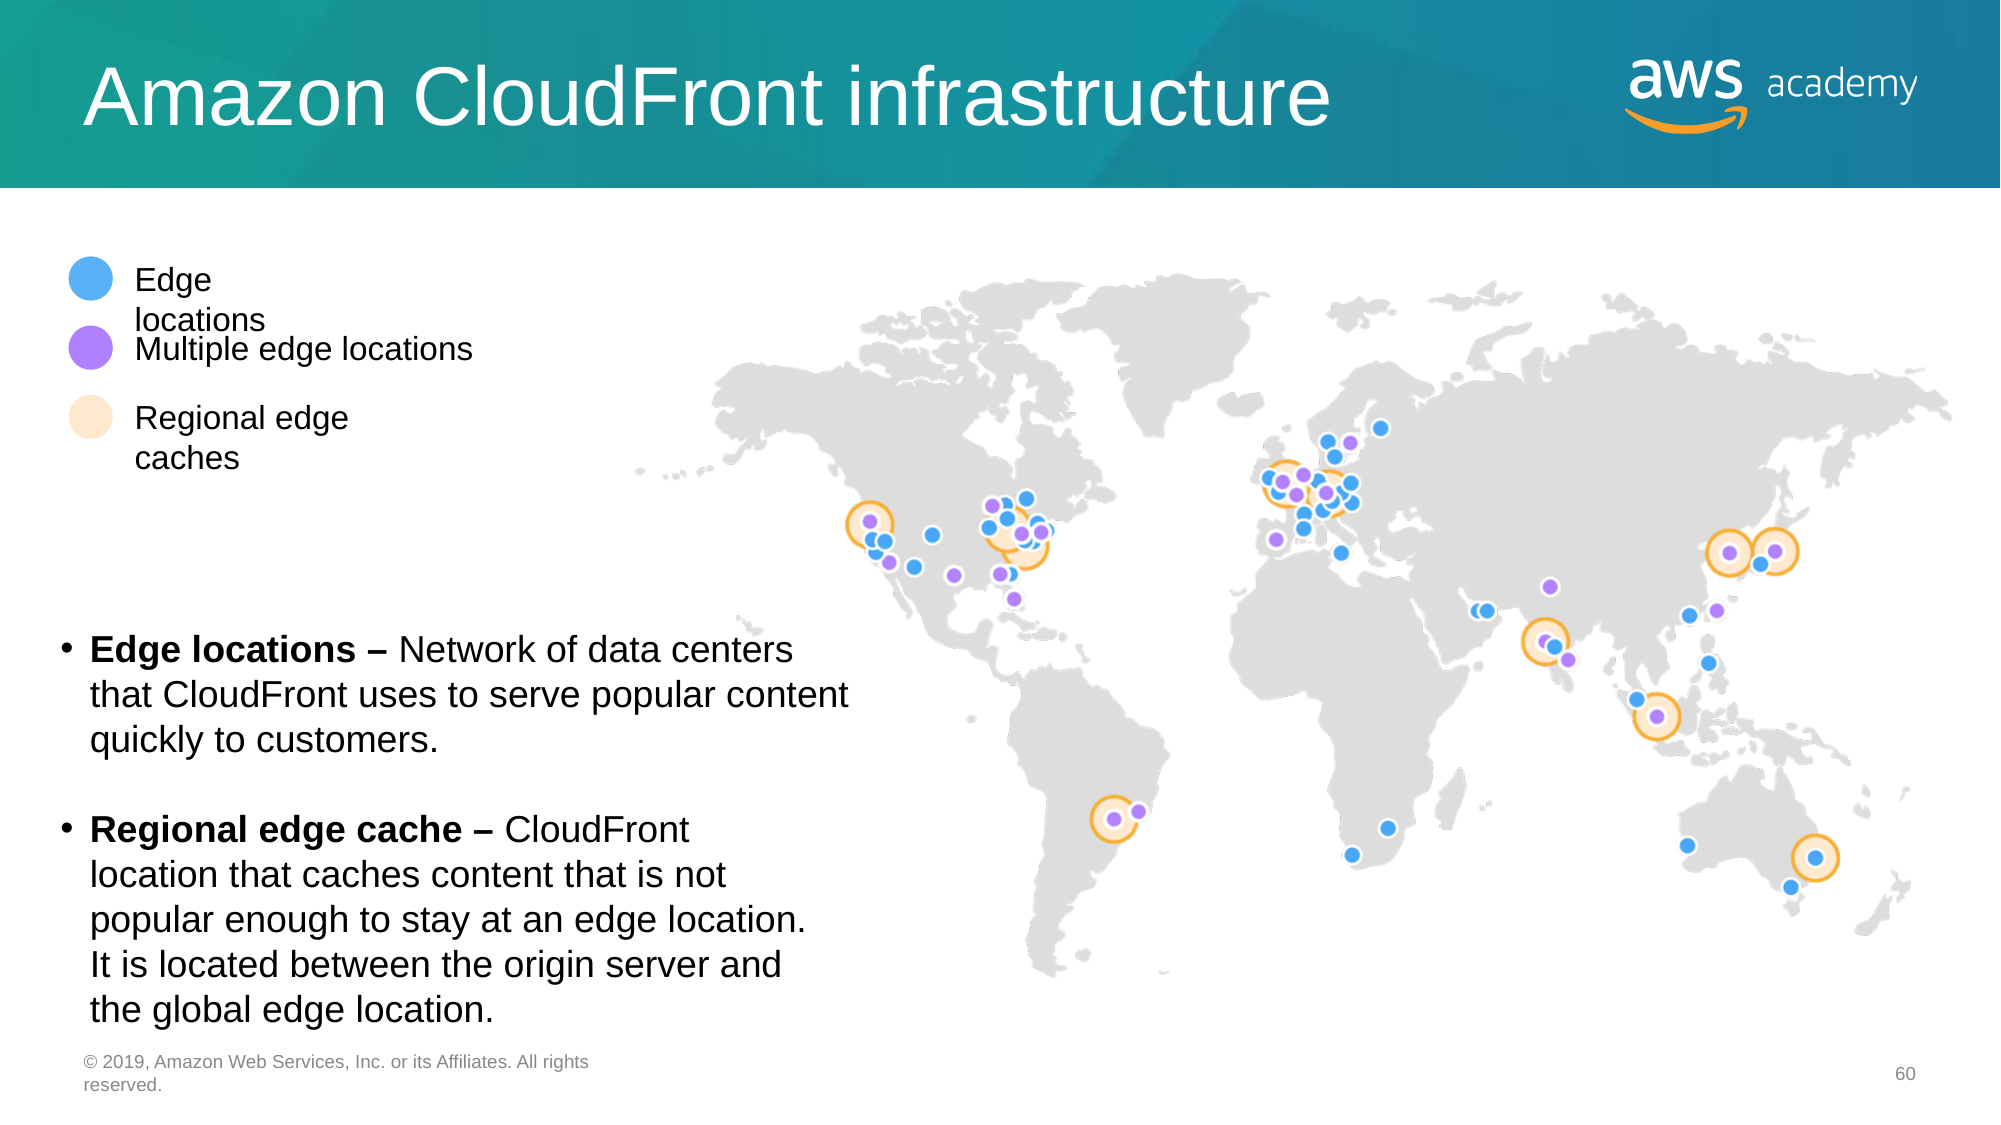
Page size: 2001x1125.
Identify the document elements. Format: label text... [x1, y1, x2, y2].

text_box Edge locations – Network of data centers that CloudFront uses to serve popular content quickly to customers. Regional edge cache – CloudFront location that caches content that is not popular enough to stay at an edge location. It is located between the origin server and the global edge location. [45, 617, 887, 1038]
footer © 2019, Amazon Web Services, Inc. or its Affiliates. All rights reserved. [68, 1042, 682, 1103]
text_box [613, 240, 1975, 1013]
title Amazon CloudFront infrastructure [68, 59, 1551, 138]
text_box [45, 220, 516, 476]
slide_number ‹#› [1481, 1042, 1932, 1103]
picture [0, 0, 2000, 188]
